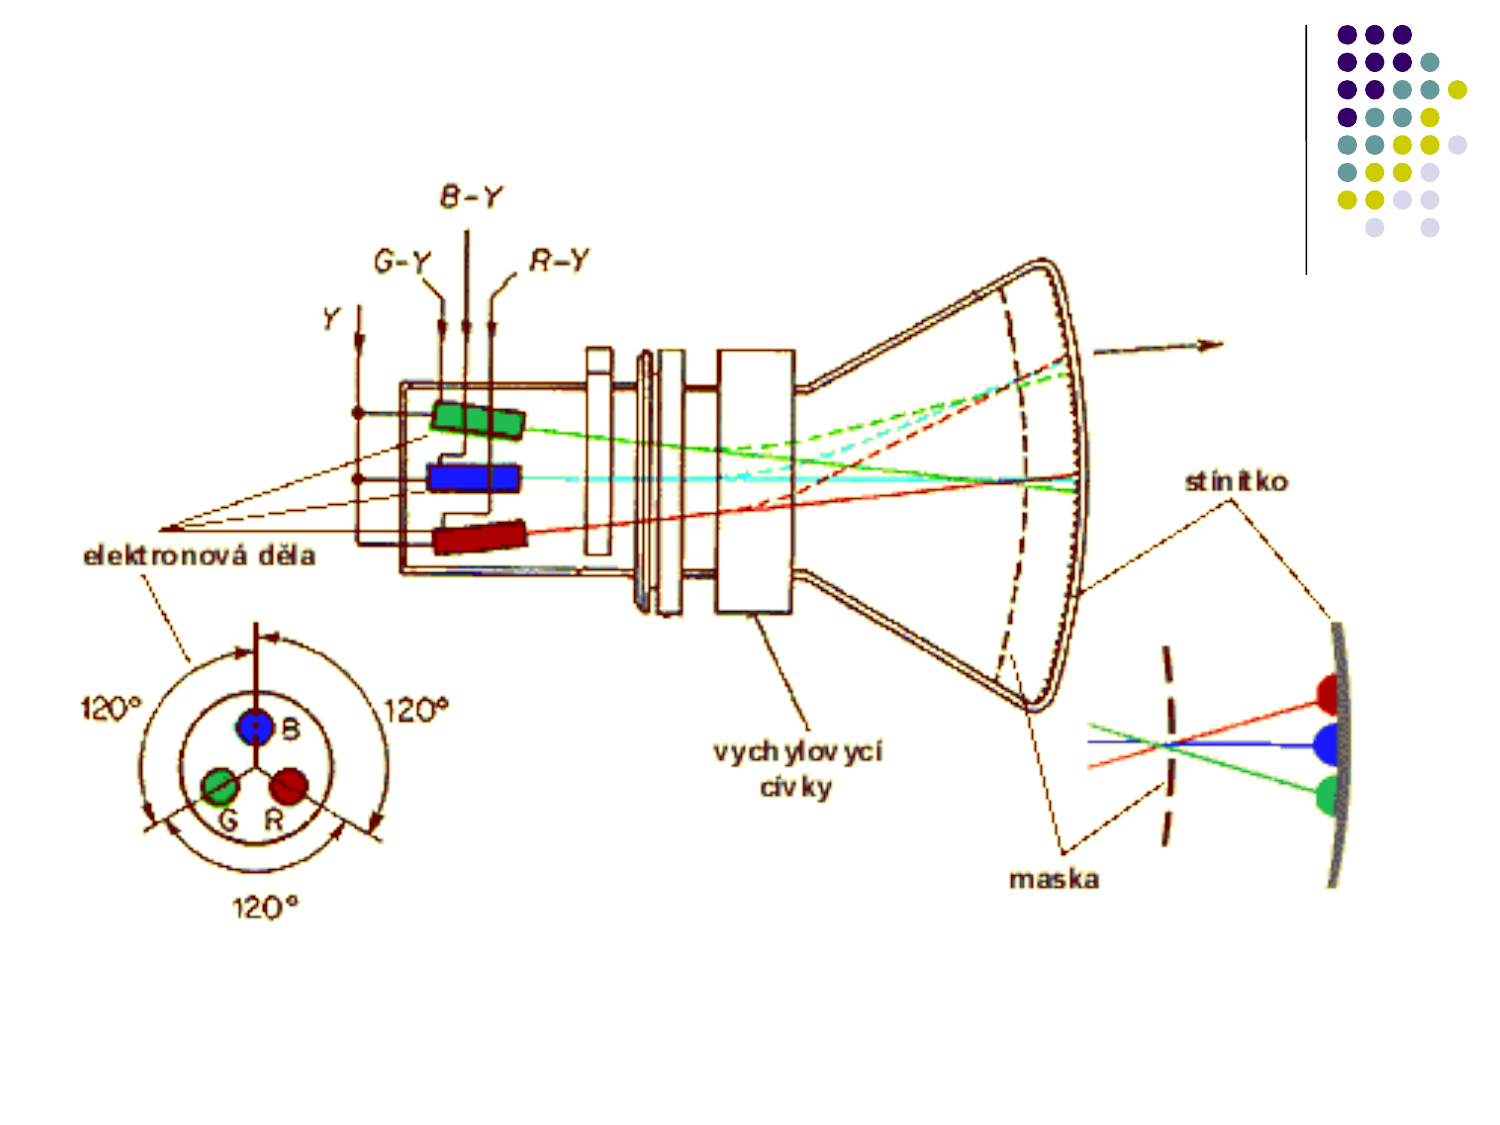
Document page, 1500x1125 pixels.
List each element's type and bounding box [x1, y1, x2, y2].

picture [64, 145, 1400, 959]
